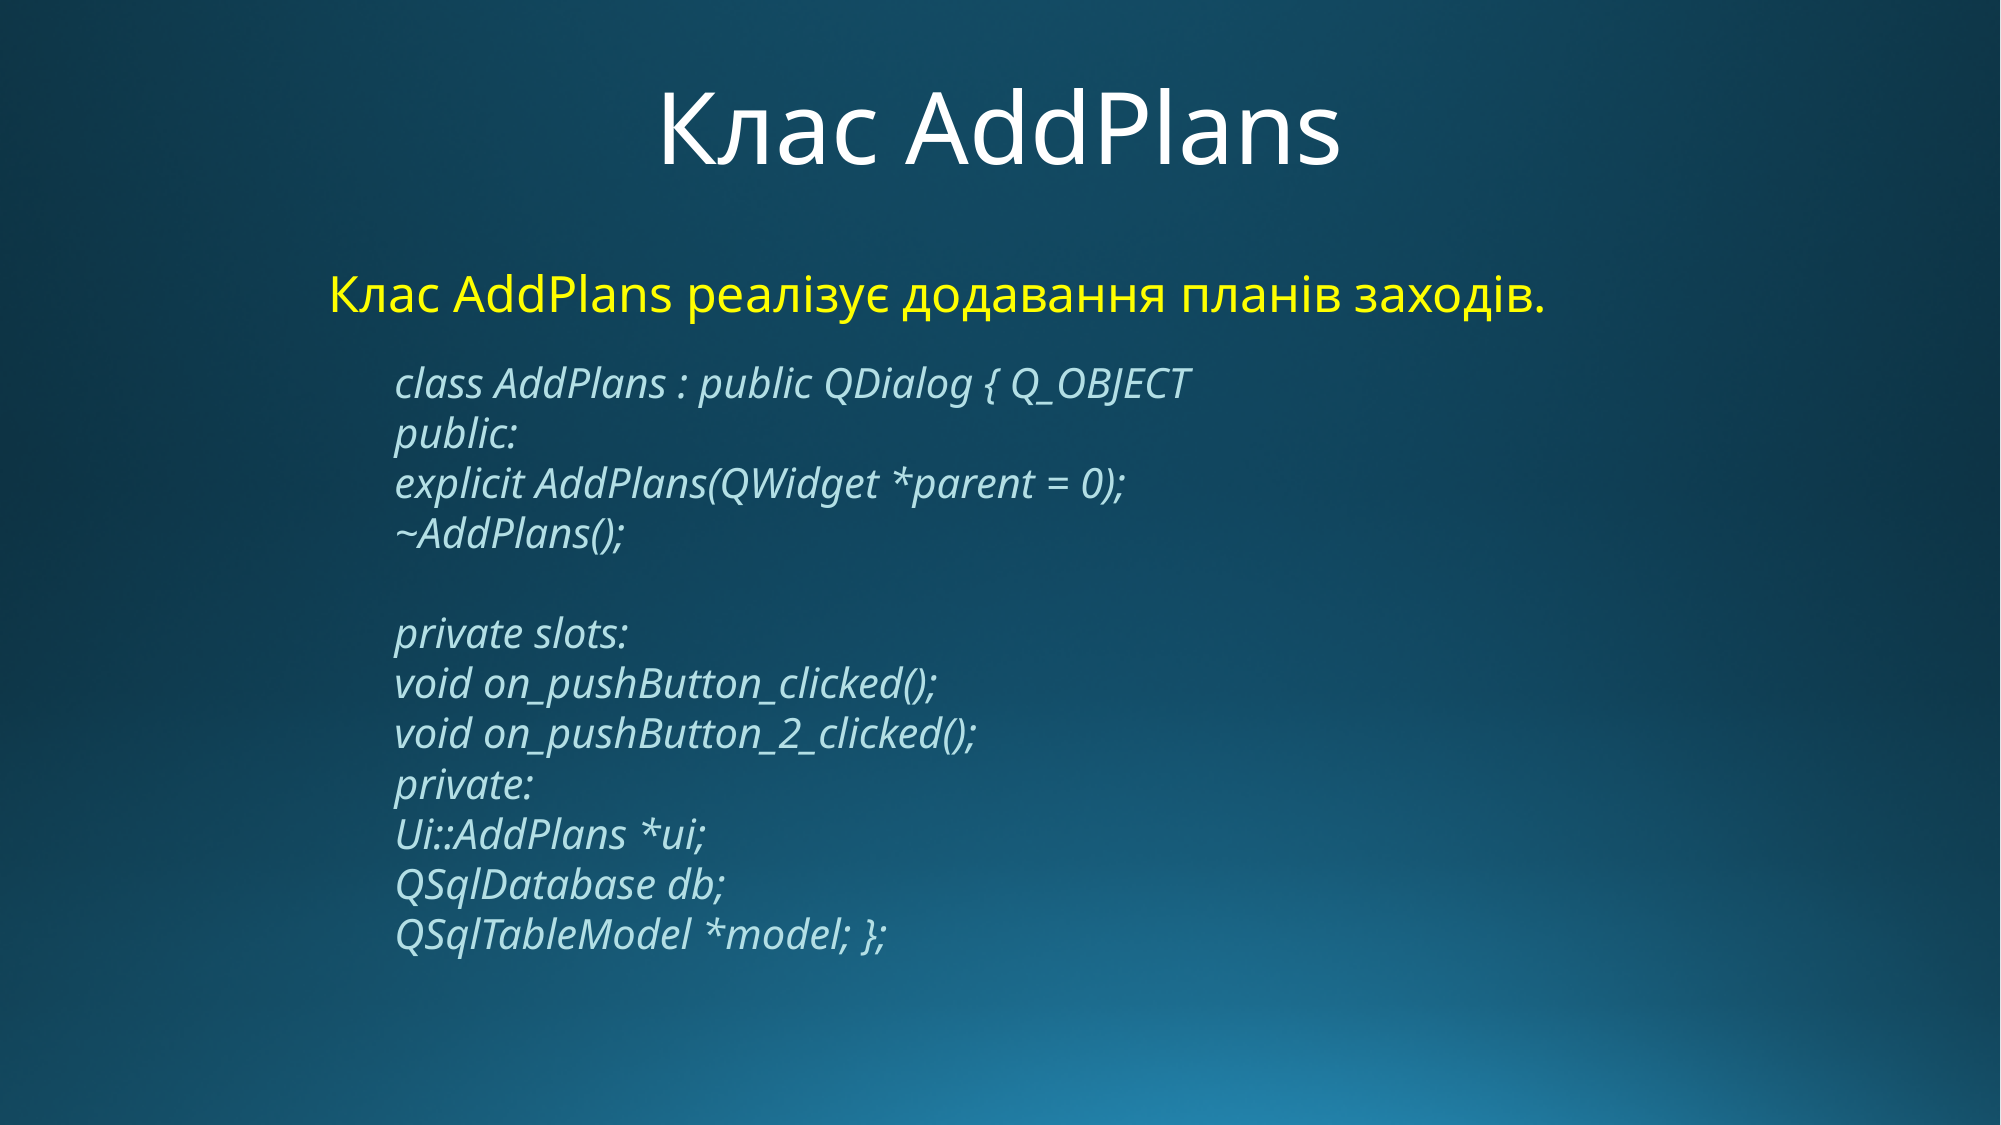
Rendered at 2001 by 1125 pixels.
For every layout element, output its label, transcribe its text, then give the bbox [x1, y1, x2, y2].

text_box Клас AddPlans реалізує додавання планів заходів. [313, 255, 1563, 330]
text_box Клас AddPlans [0, 56, 2000, 192]
text_box class AddPlans : public QDialog { Q_OBJECT public: explicit AddPlans(QWidget *parent = 0); ~AddPlans(); private slots: void on_pushButton_clicked(); void on_pushButton_2_clicked(); private: Ui::AddPlans *ui; QSqlDatabase db; QSqlTableModel *model; }; [379, 349, 1216, 965]
picture [0, 0, 2001, 1125]
